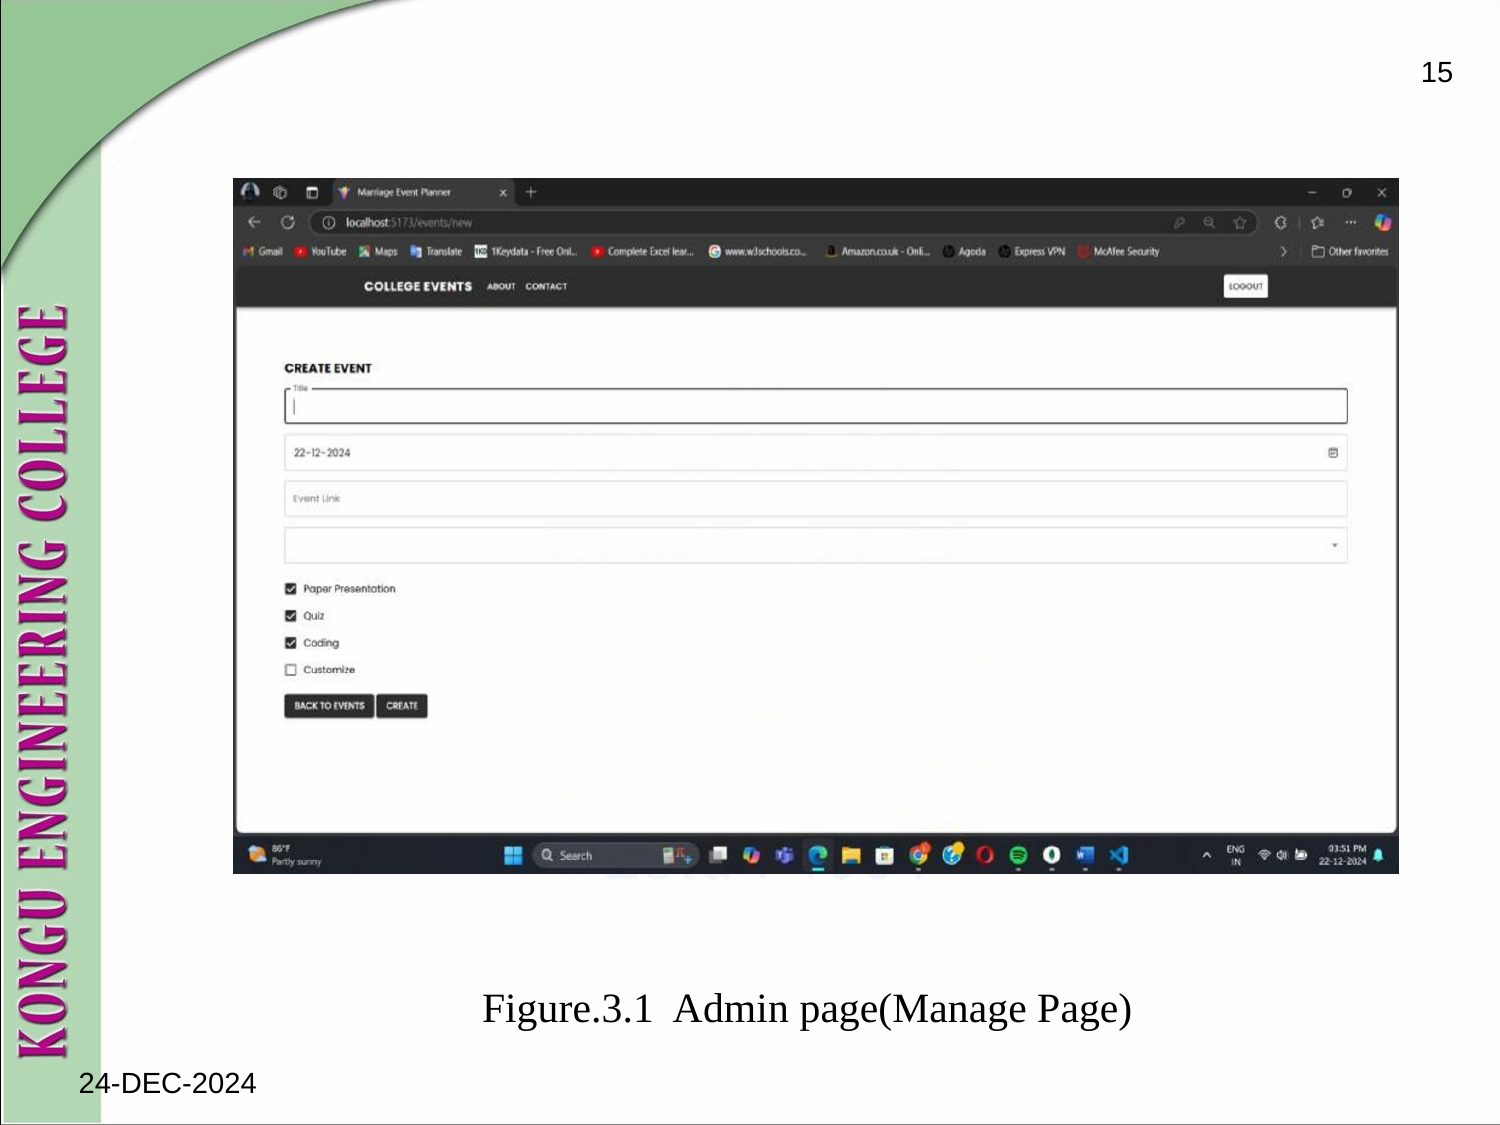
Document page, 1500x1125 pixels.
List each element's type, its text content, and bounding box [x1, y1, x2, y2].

picture [0, 0, 1500, 1125]
text_box Figure.3.1 Admin page(Manage Page) [456, 973, 1159, 1039]
text_box 24-DEC-2024 [63, 1056, 272, 1107]
text_box 15 [1405, 45, 1469, 96]
